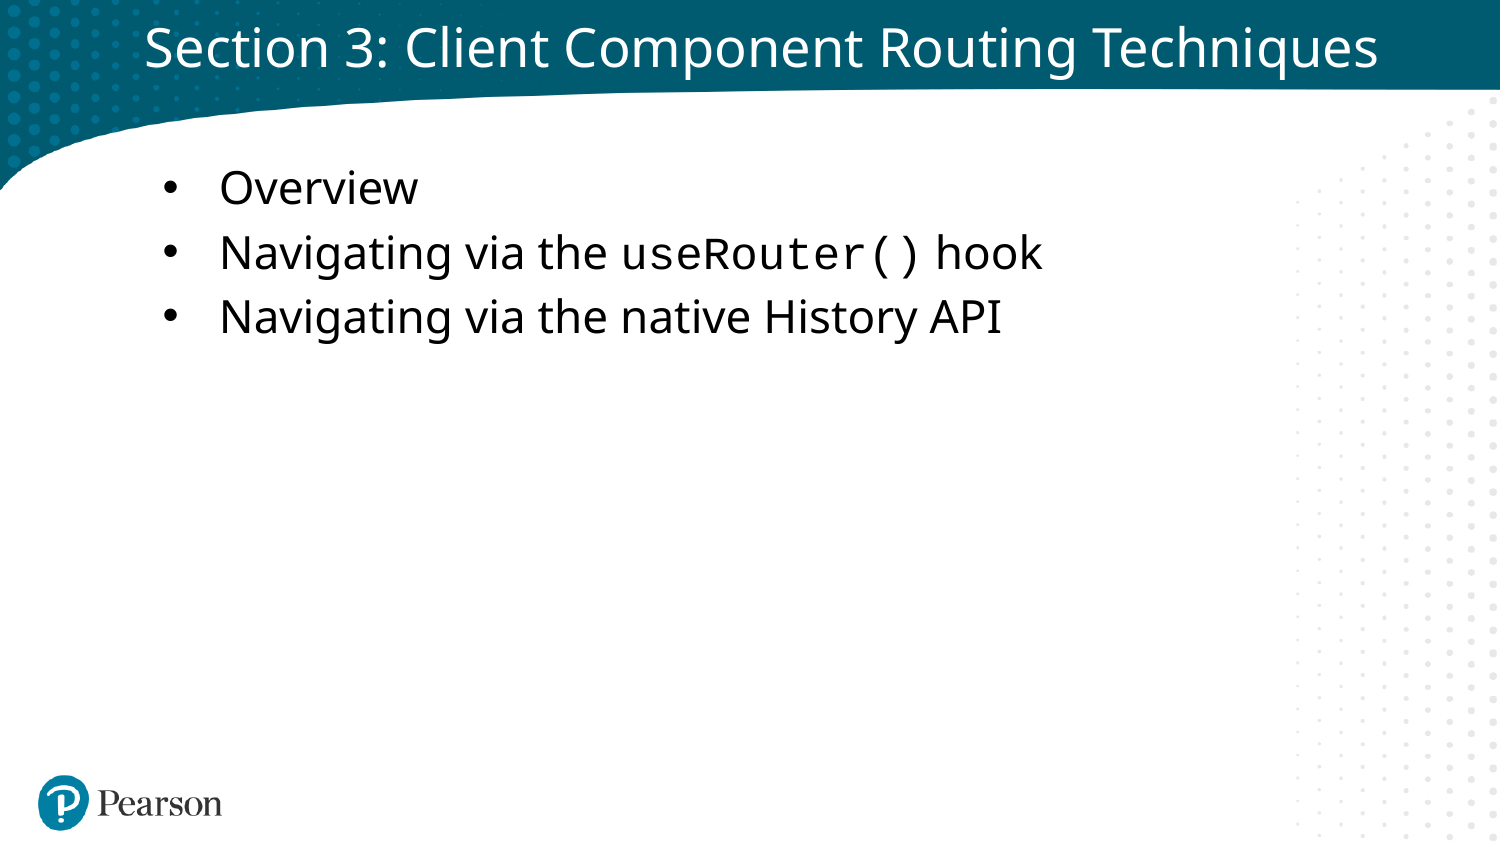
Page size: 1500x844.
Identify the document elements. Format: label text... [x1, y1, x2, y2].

list Overview Navigating via the useRouter() hook Navigating via the native History API [147, 151, 1351, 766]
title Section 3: Client Component Routing Techniques [130, 6, 1480, 98]
picture [0, 90, 1500, 844]
